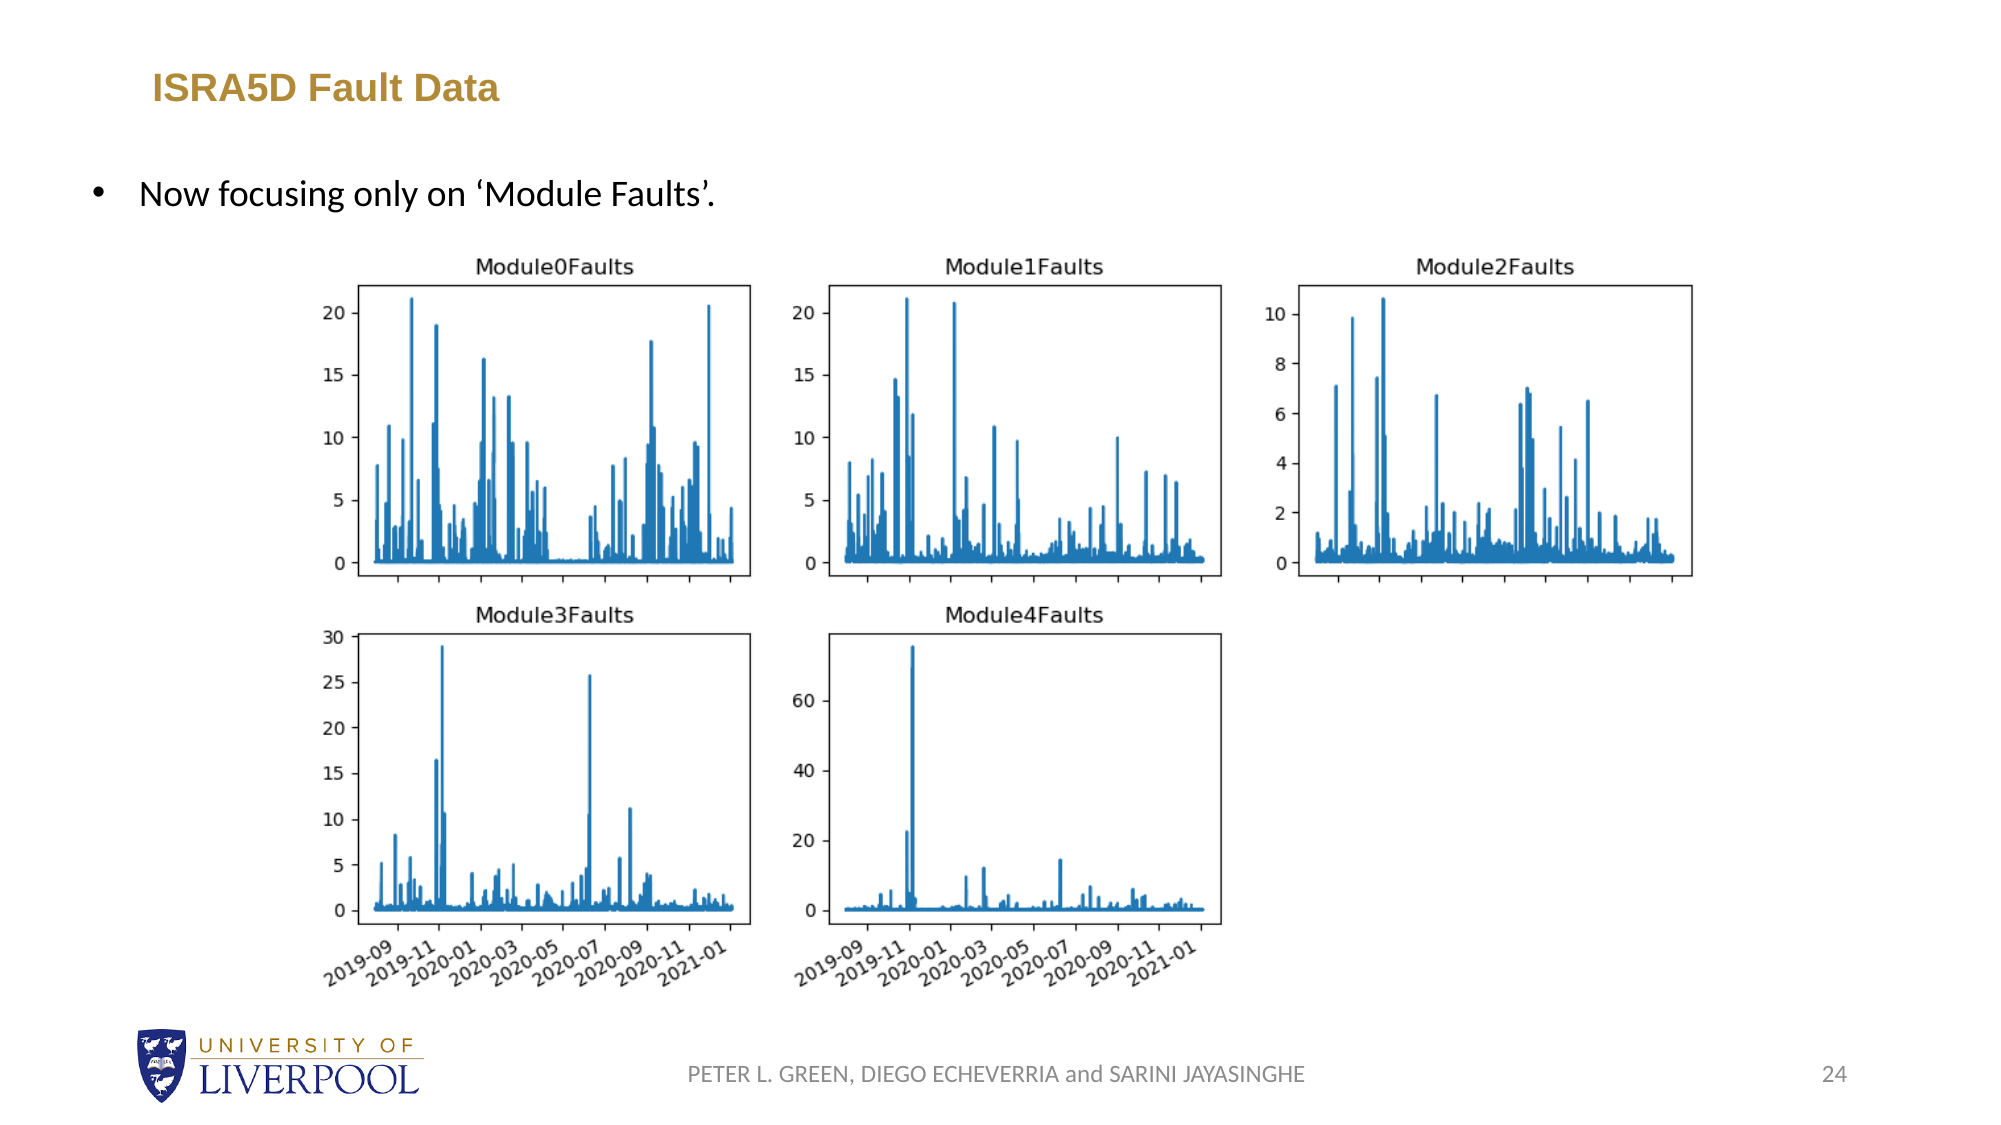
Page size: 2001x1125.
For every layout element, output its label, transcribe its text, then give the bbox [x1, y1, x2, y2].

picture [137, 1029, 424, 1103]
title ISRA5D Fault Data [137, 59, 1863, 118]
slide_number 24 [1412, 1042, 1863, 1103]
text_box Now focusing only on ‘Module Faults’. [77, 161, 1680, 267]
picture [299, 249, 1720, 1011]
footer PETER L. GREEN, DIEGO ECHEVERRIA and SARINI JAYASINGHE [662, 1042, 1338, 1103]
